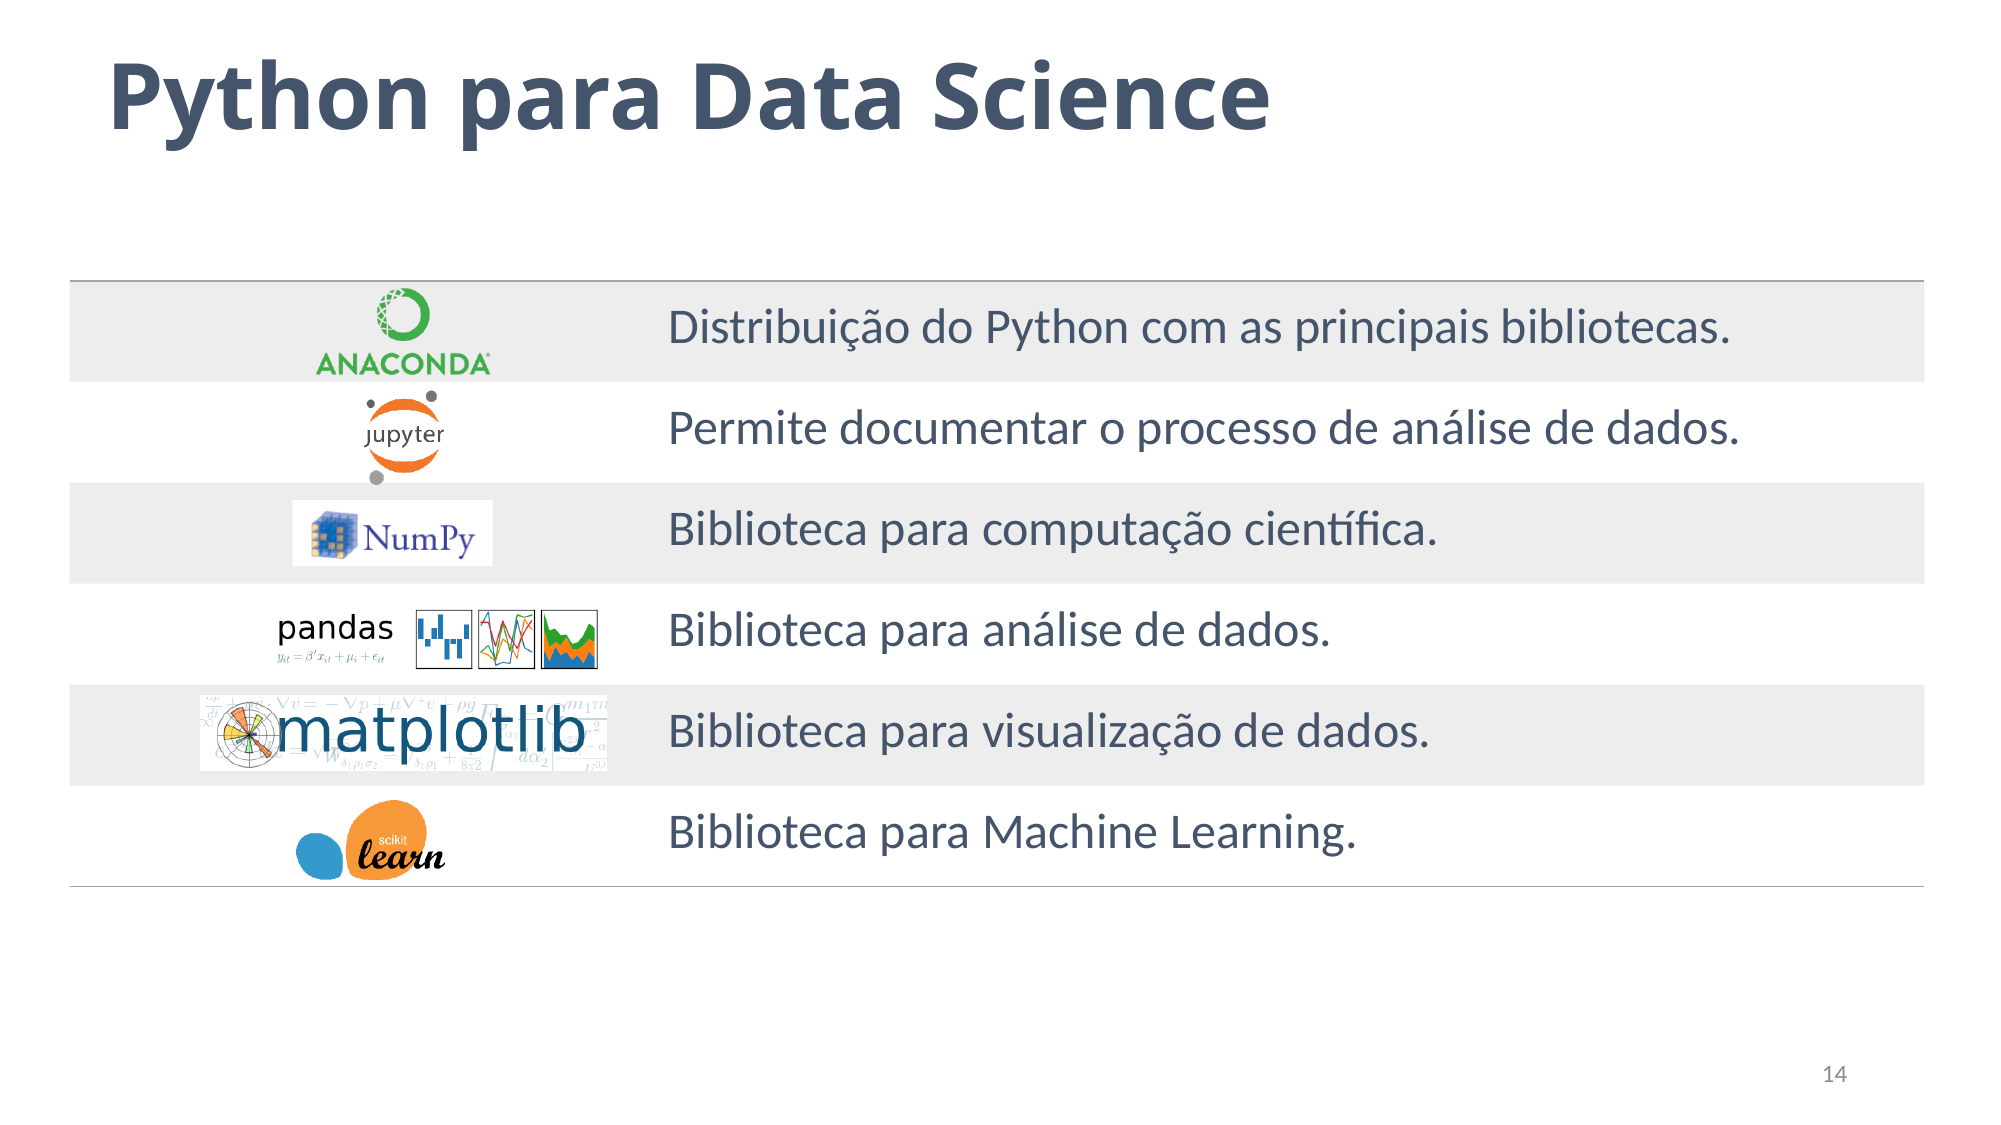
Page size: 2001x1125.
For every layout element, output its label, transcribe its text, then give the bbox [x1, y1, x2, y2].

table_cell [70, 382, 654, 483]
picture [259, 602, 607, 675]
table_cell Biblioteca para visualização de dados. [654, 685, 1924, 786]
table_cell [70, 483, 654, 584]
picture [292, 500, 493, 566]
picture [200, 695, 607, 771]
table_cell Biblioteca para computação científica. [654, 483, 1924, 584]
table_cell [70, 584, 654, 685]
table_cell Biblioteca para Machine Learning. [654, 786, 1924, 886]
table_cell [70, 685, 654, 786]
table_cell [70, 786, 654, 886]
picture [314, 286, 493, 376]
picture [296, 800, 445, 881]
table_cell Biblioteca para análise de dados. [654, 584, 1924, 685]
table_cell Permite documentar o processo de análise de dados. [654, 382, 1924, 483]
title Python para Data Science [91, 15, 1946, 178]
picture [352, 386, 454, 488]
table_header [70, 282, 654, 382]
table_header Distribuição do Python com as principais bibliotecas. [654, 282, 1924, 382]
slide_number 14 [1412, 1042, 1863, 1103]
